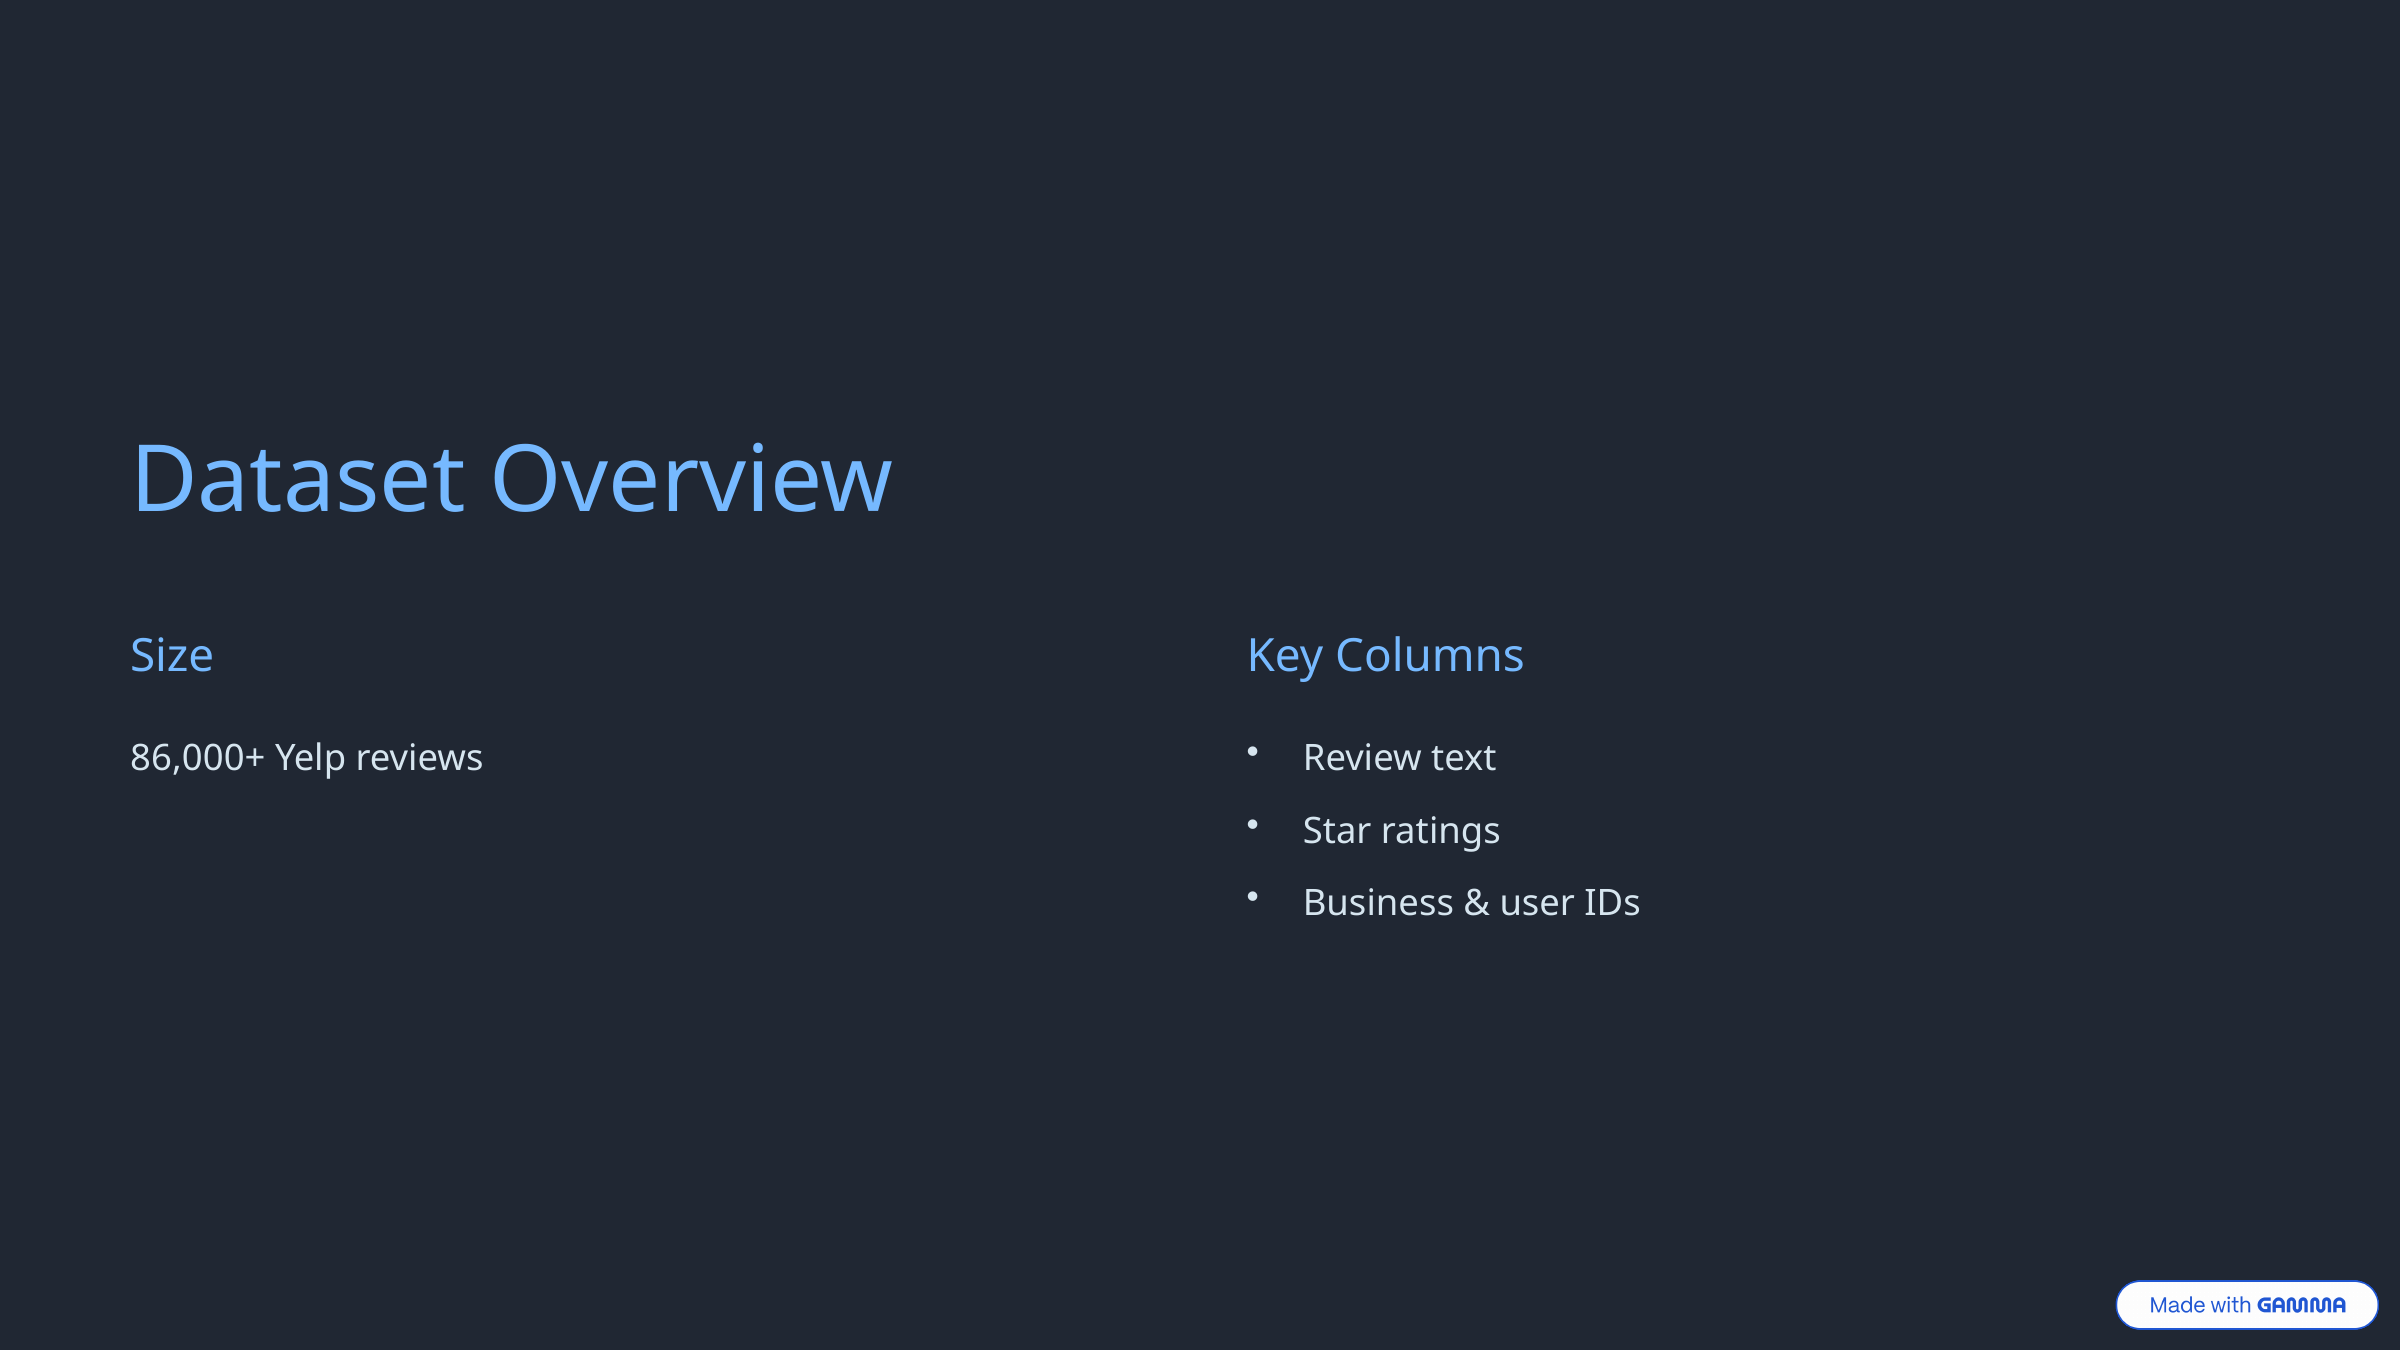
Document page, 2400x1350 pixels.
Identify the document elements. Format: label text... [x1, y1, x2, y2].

picture [2106, 1271, 2389, 1339]
text_box Size [130, 623, 596, 682]
text_box Key Columns [1246, 623, 1712, 682]
text_box Star ratings [1246, 790, 2271, 851]
text_box Business & user IDs [1246, 863, 2271, 923]
text_box 86,000+ Yelp reviews [130, 718, 1155, 778]
text_box Dataset Overview [130, 413, 1061, 531]
text_box Review text [1246, 718, 2271, 778]
